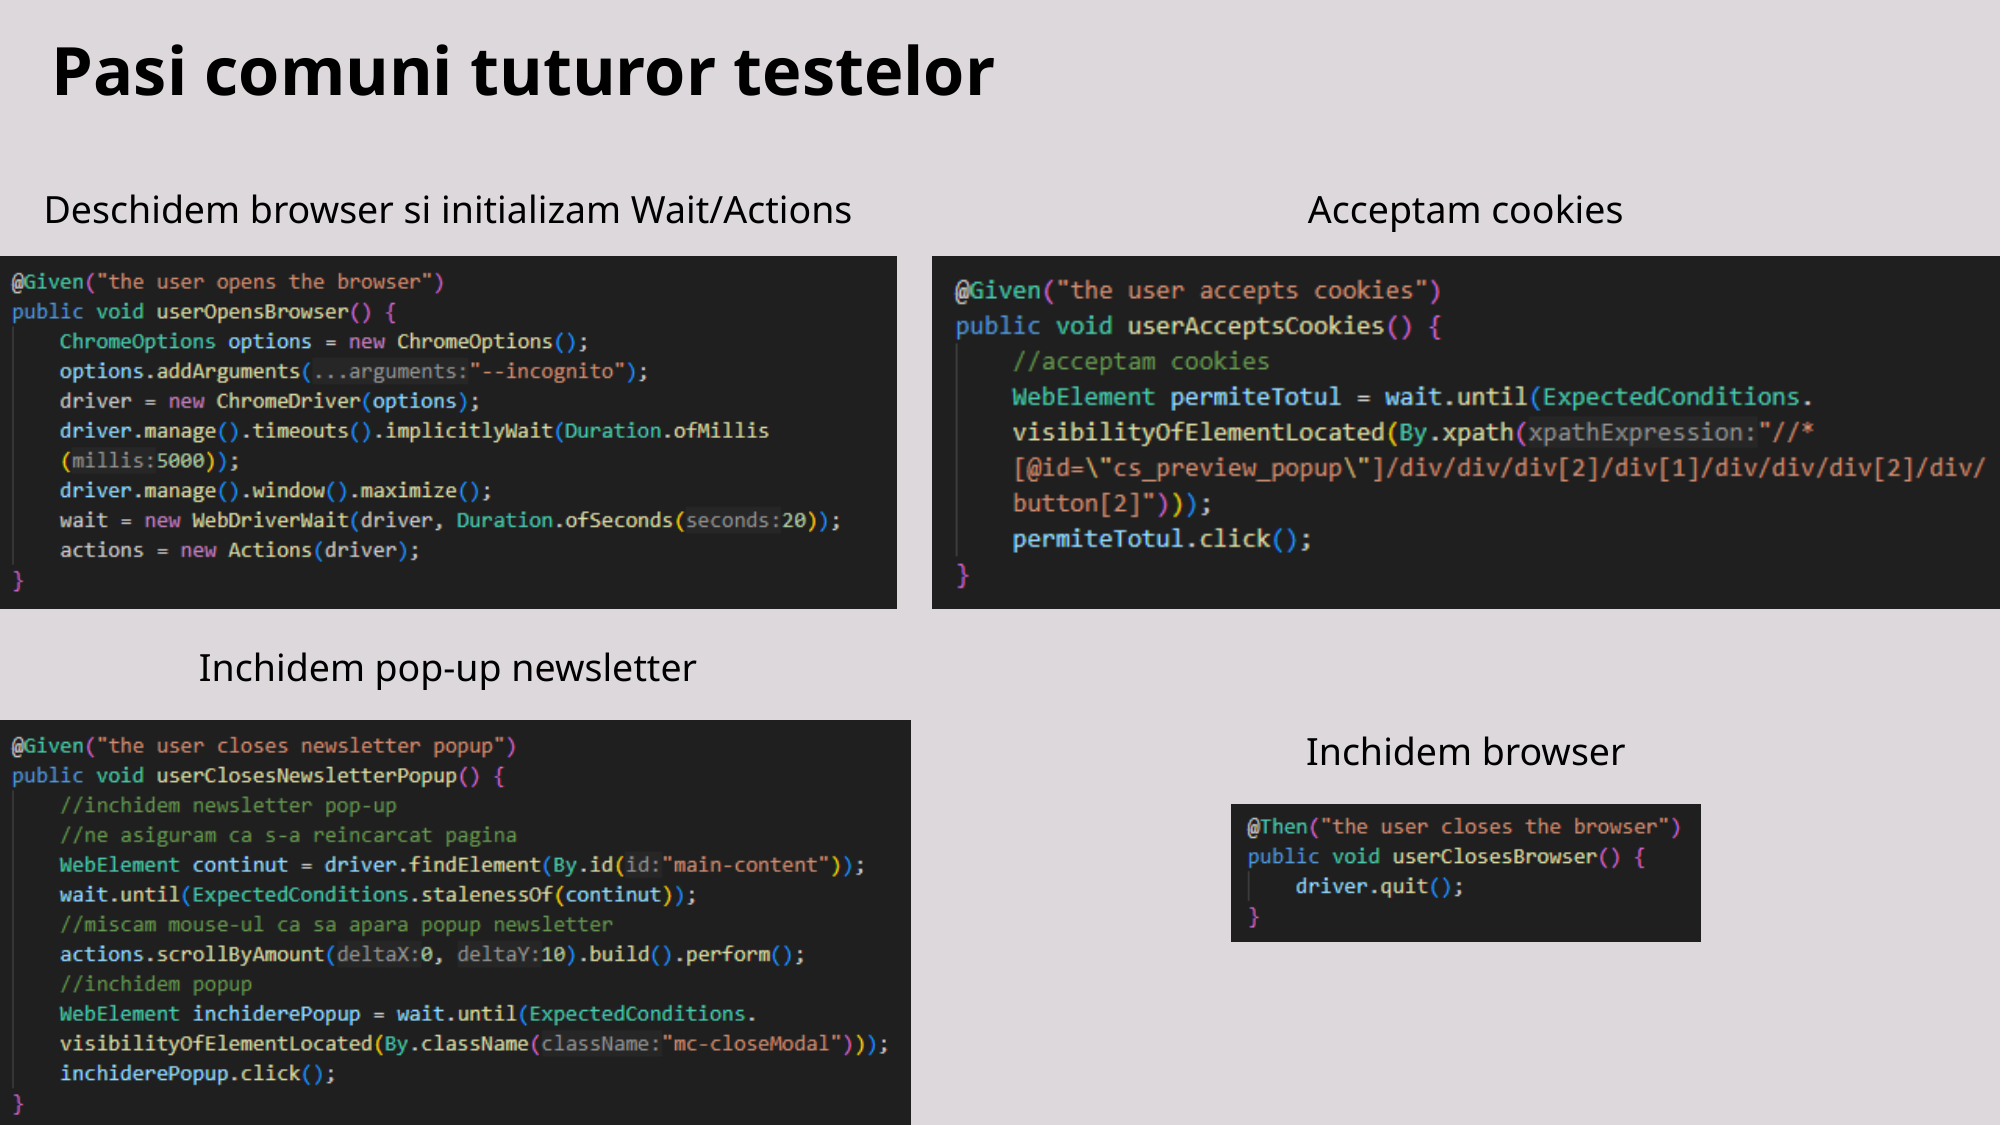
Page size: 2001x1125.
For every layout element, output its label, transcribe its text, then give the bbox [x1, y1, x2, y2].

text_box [0, 178, 898, 609]
title Pasi comuni tuturor testelor [36, 0, 2000, 117]
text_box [0, 636, 912, 1125]
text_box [931, 178, 2000, 609]
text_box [1231, 720, 1701, 943]
